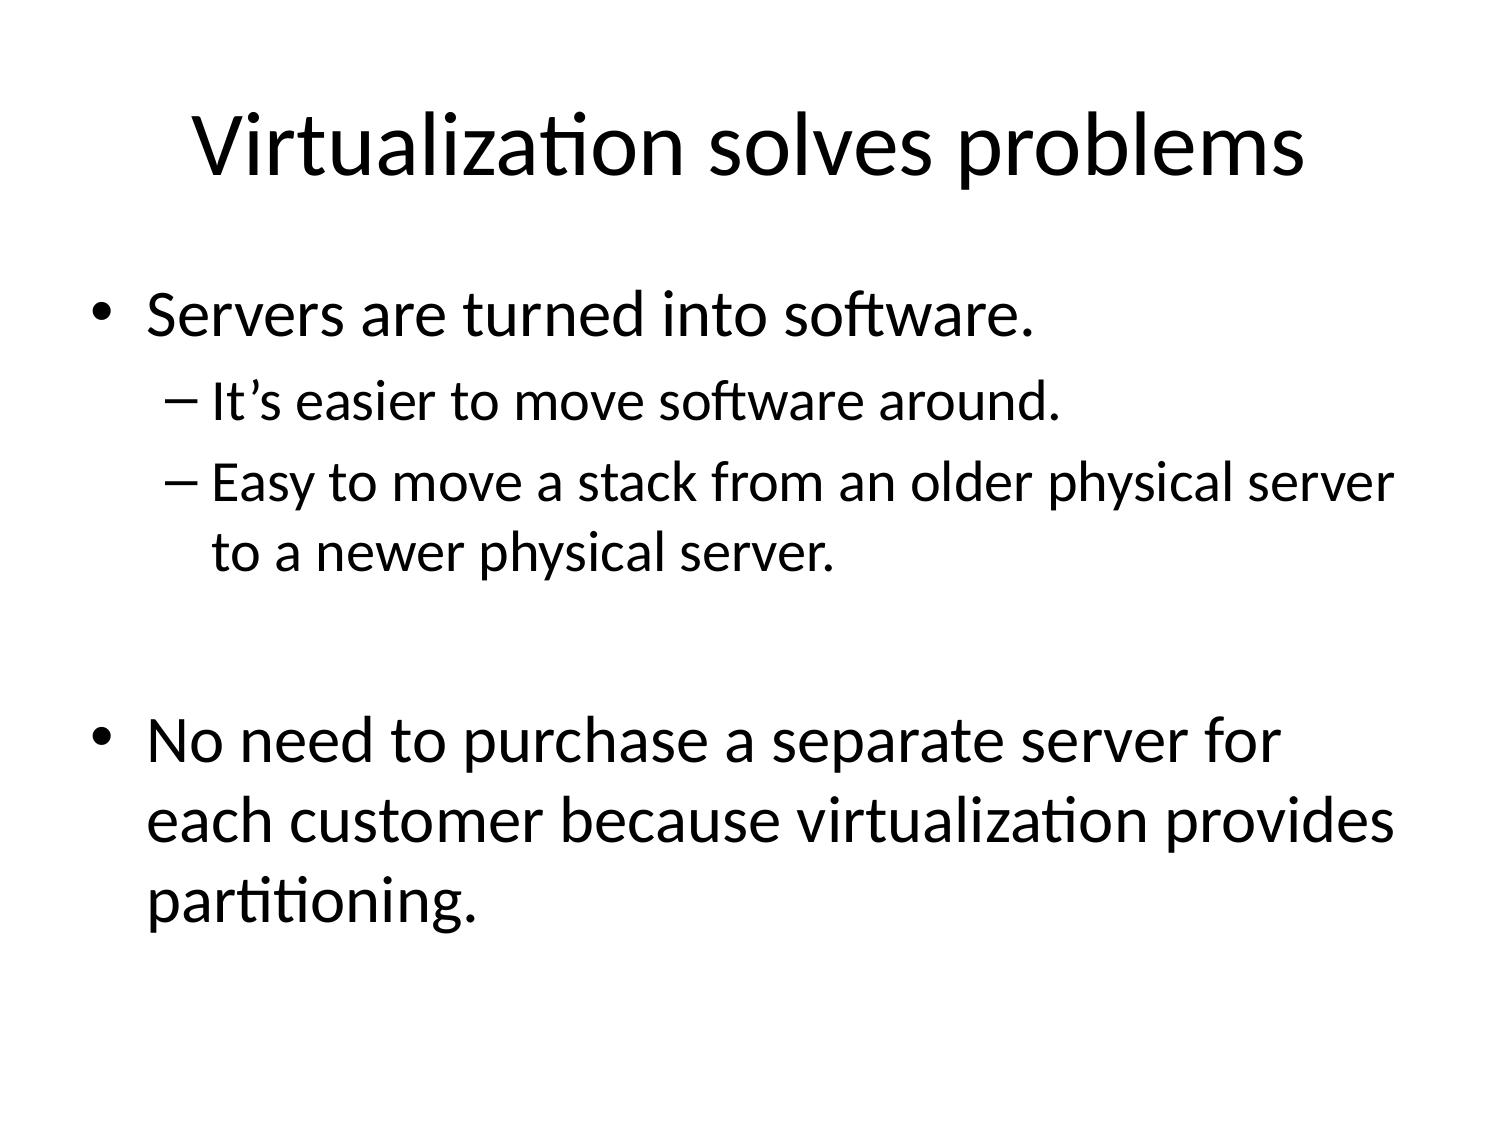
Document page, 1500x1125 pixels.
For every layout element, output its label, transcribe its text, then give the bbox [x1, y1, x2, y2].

title Virtualization solves problems [75, 45, 1425, 233]
list Servers are turned into software. It’s easier to move software around. Easy to move a stack from an older physical server to a newer physical server. No need to purchase a separate server for each customer because virtualization provides partitioning. [75, 262, 1425, 1070]
